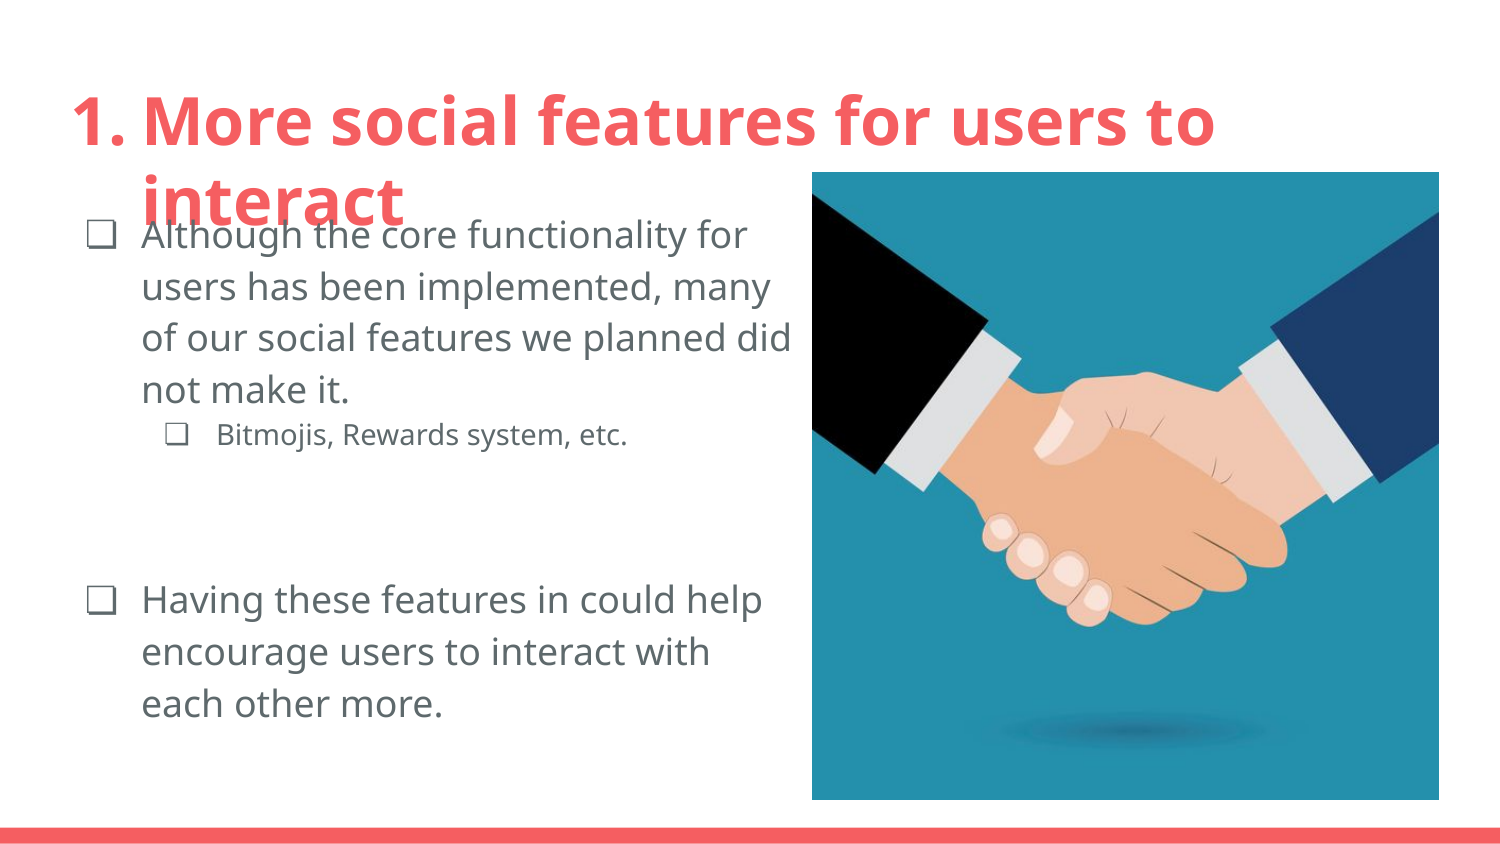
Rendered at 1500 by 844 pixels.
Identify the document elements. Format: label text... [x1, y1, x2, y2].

picture [811, 172, 1440, 800]
list Although the core functionality for users has been implemented, many of our social features we planned did not make it. Bitmojis, Rewards system, etc. Having these features in could help encourage users to interact with each other more. [51, 189, 806, 750]
title More social features for users to interact [51, 64, 1449, 167]
